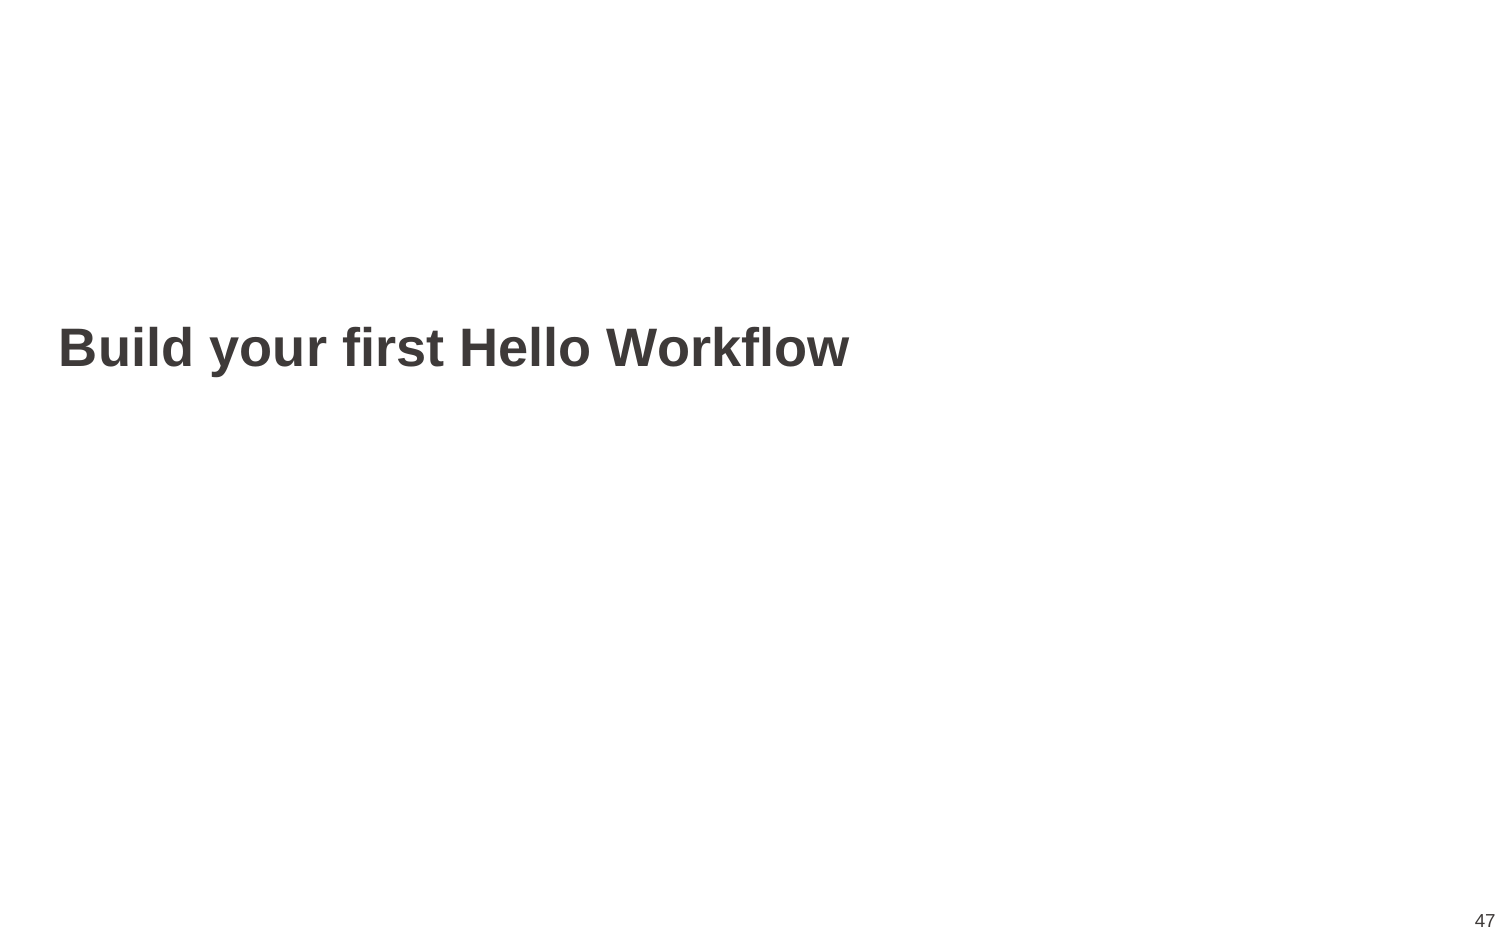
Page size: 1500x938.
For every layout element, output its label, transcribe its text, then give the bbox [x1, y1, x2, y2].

slide_number 47 [1470, 900, 1500, 938]
title Build your first Hello Workflow [59, 259, 945, 378]
